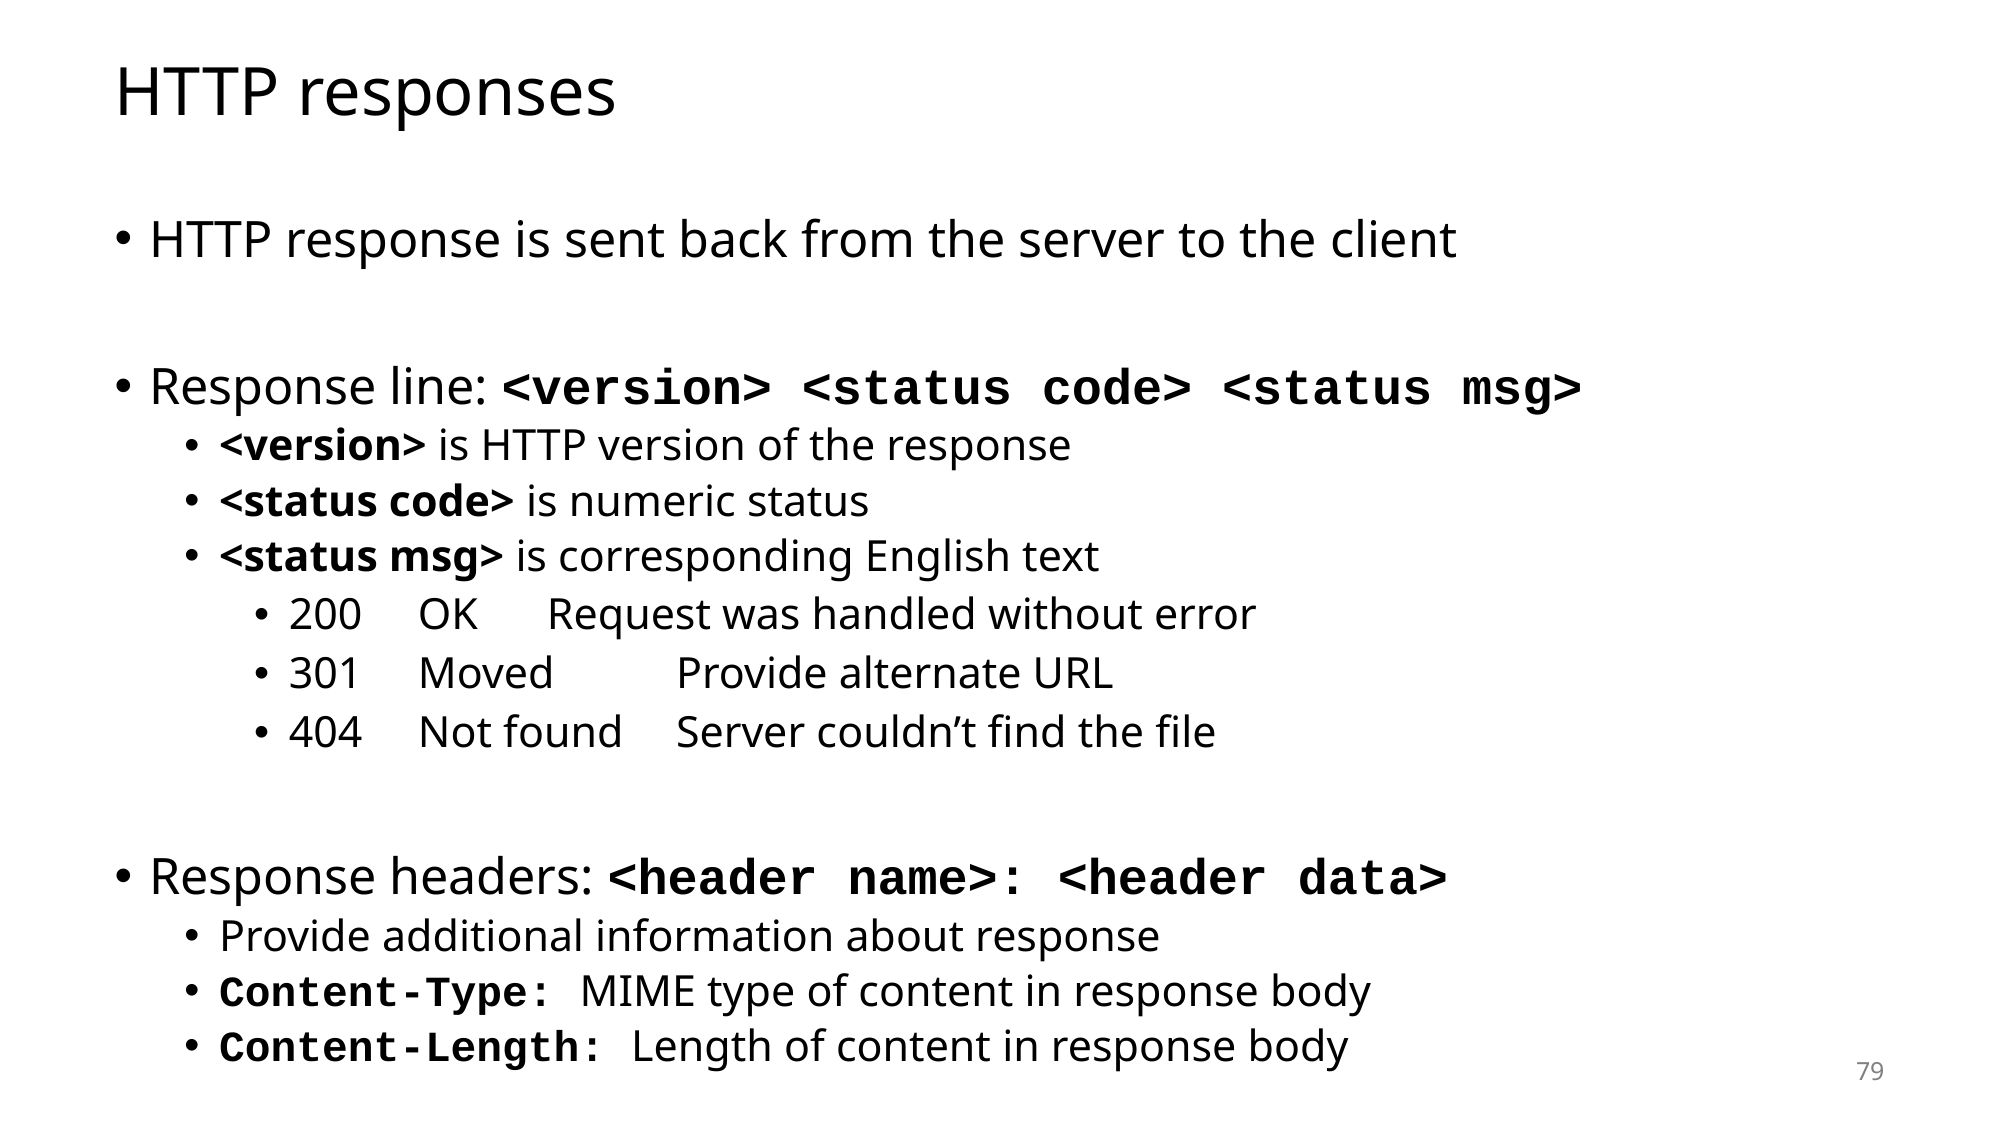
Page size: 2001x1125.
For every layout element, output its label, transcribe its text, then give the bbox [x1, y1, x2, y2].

list HTTP response is sent back from the server to the client Response line: <version> <status code> <status msg> <version> is HTTP version of the response <status code> is numeric status <status msg> is corresponding English text 200 OK Request was handled without error 301 Moved Provide alternate URL 404 Not found Server couldn’t find the file Response headers: <header name>: <header data> Provide additional information about response Content-Type: MIME type of content in response body Content-Length: Length of content in response body [99, 187, 1900, 1088]
title HTTP responses [99, 37, 1900, 150]
slide_number 79 [1749, 1042, 1900, 1103]
